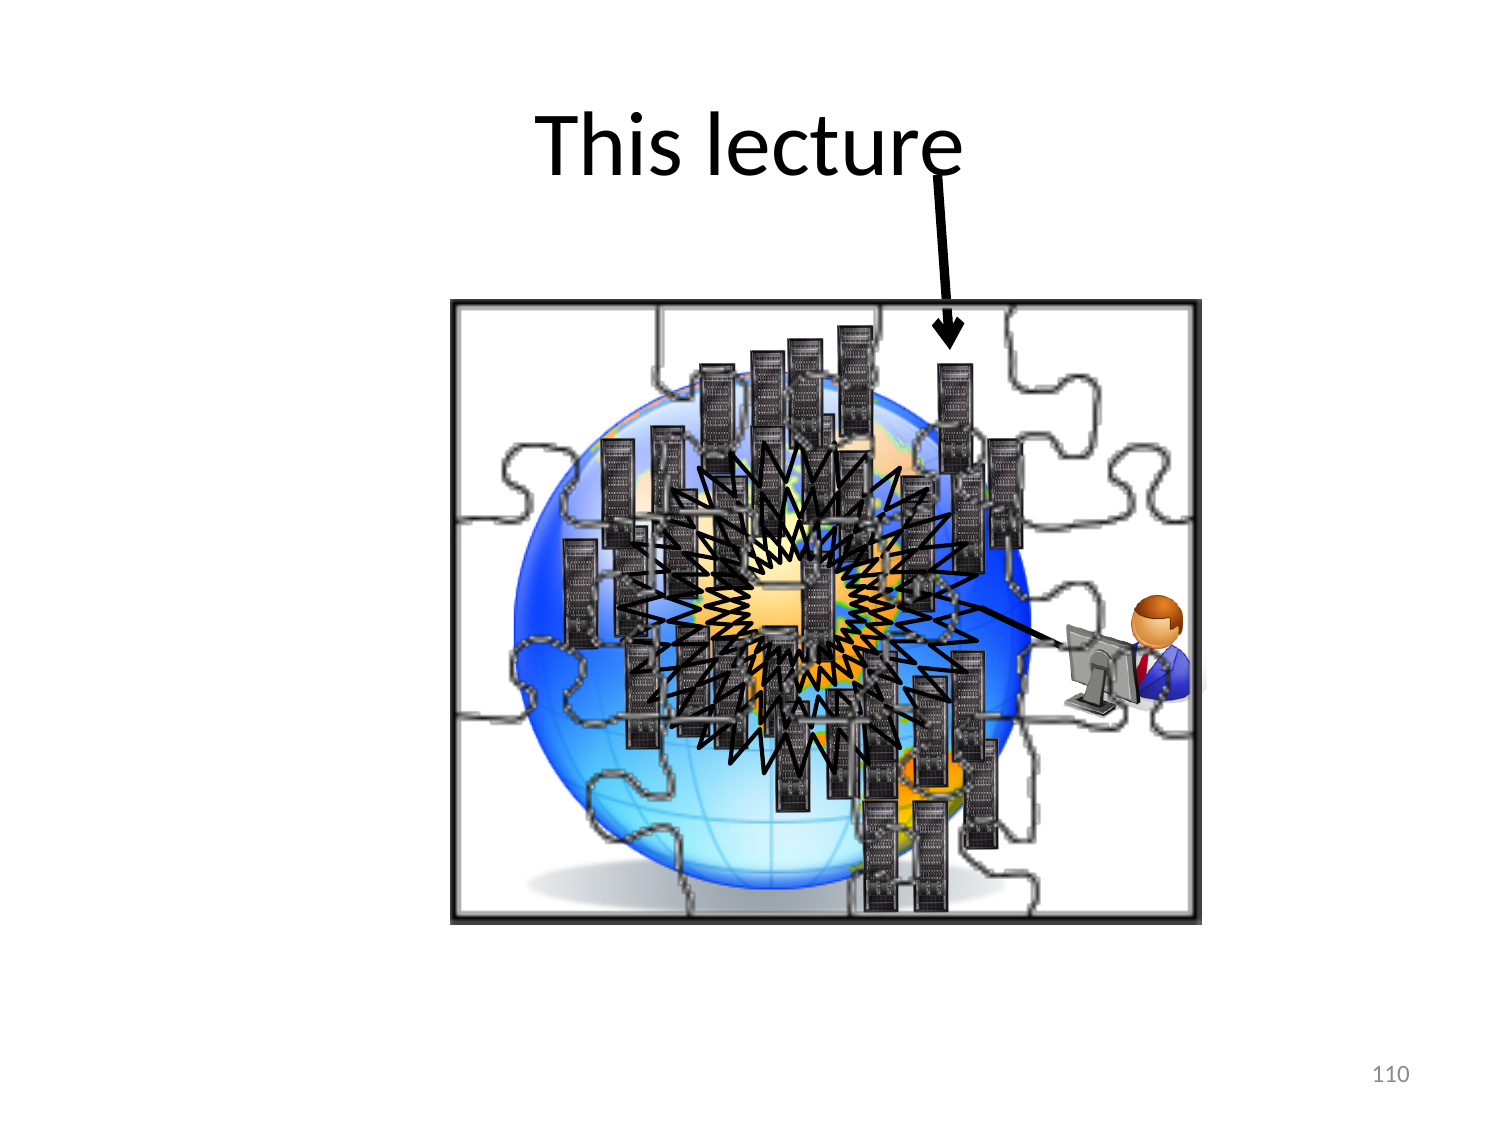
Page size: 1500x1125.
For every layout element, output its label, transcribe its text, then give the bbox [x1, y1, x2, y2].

picture [449, 299, 1207, 938]
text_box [937, 174, 951, 298]
title This lecture [75, 45, 1425, 233]
slide_number 110 [1074, 1042, 1425, 1103]
